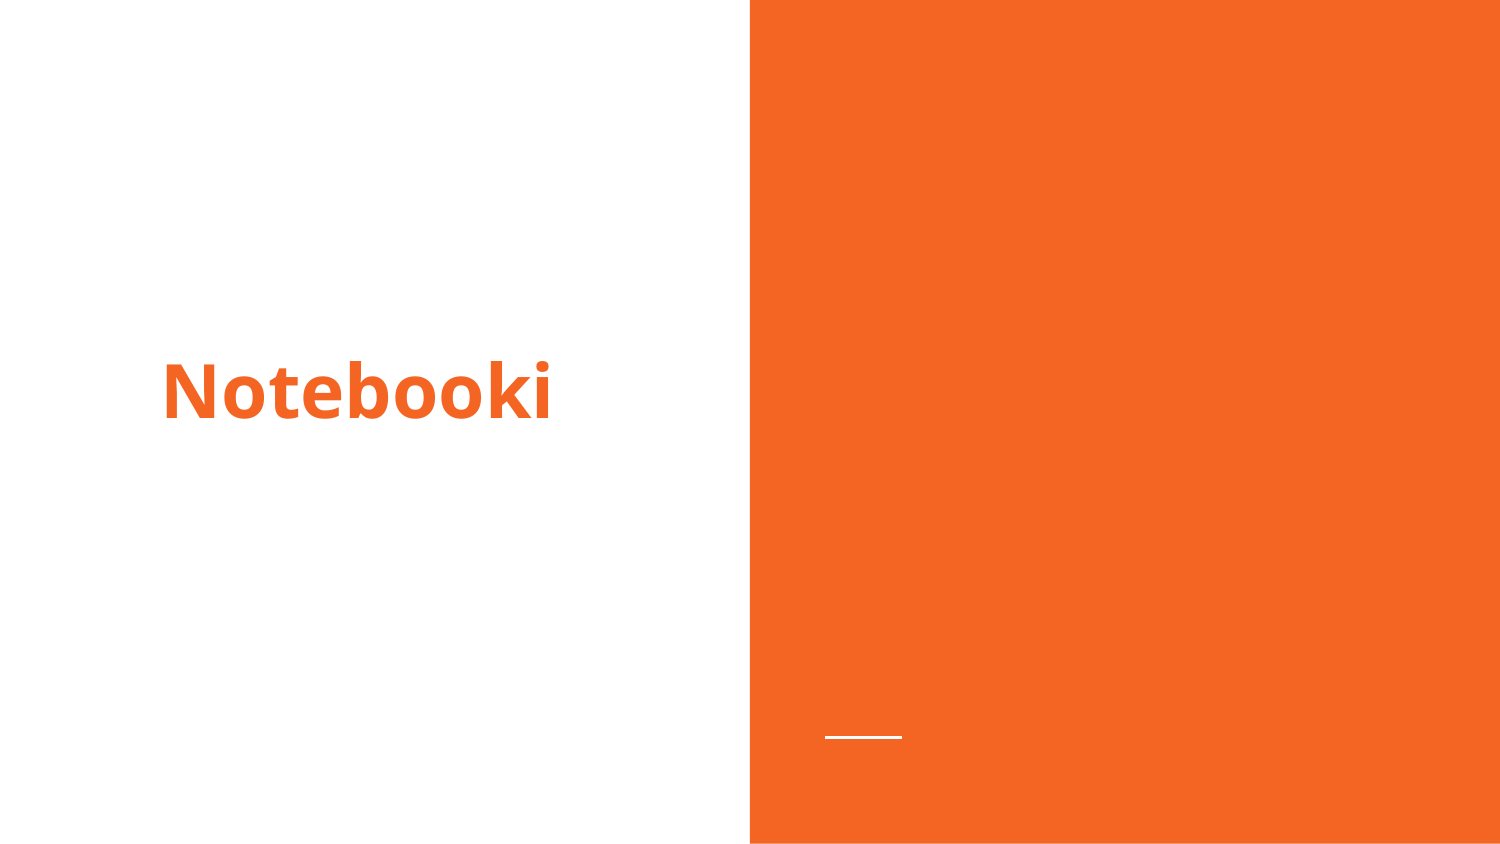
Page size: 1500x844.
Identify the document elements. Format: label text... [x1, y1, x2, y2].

text_box Notebooki [0, 328, 716, 436]
